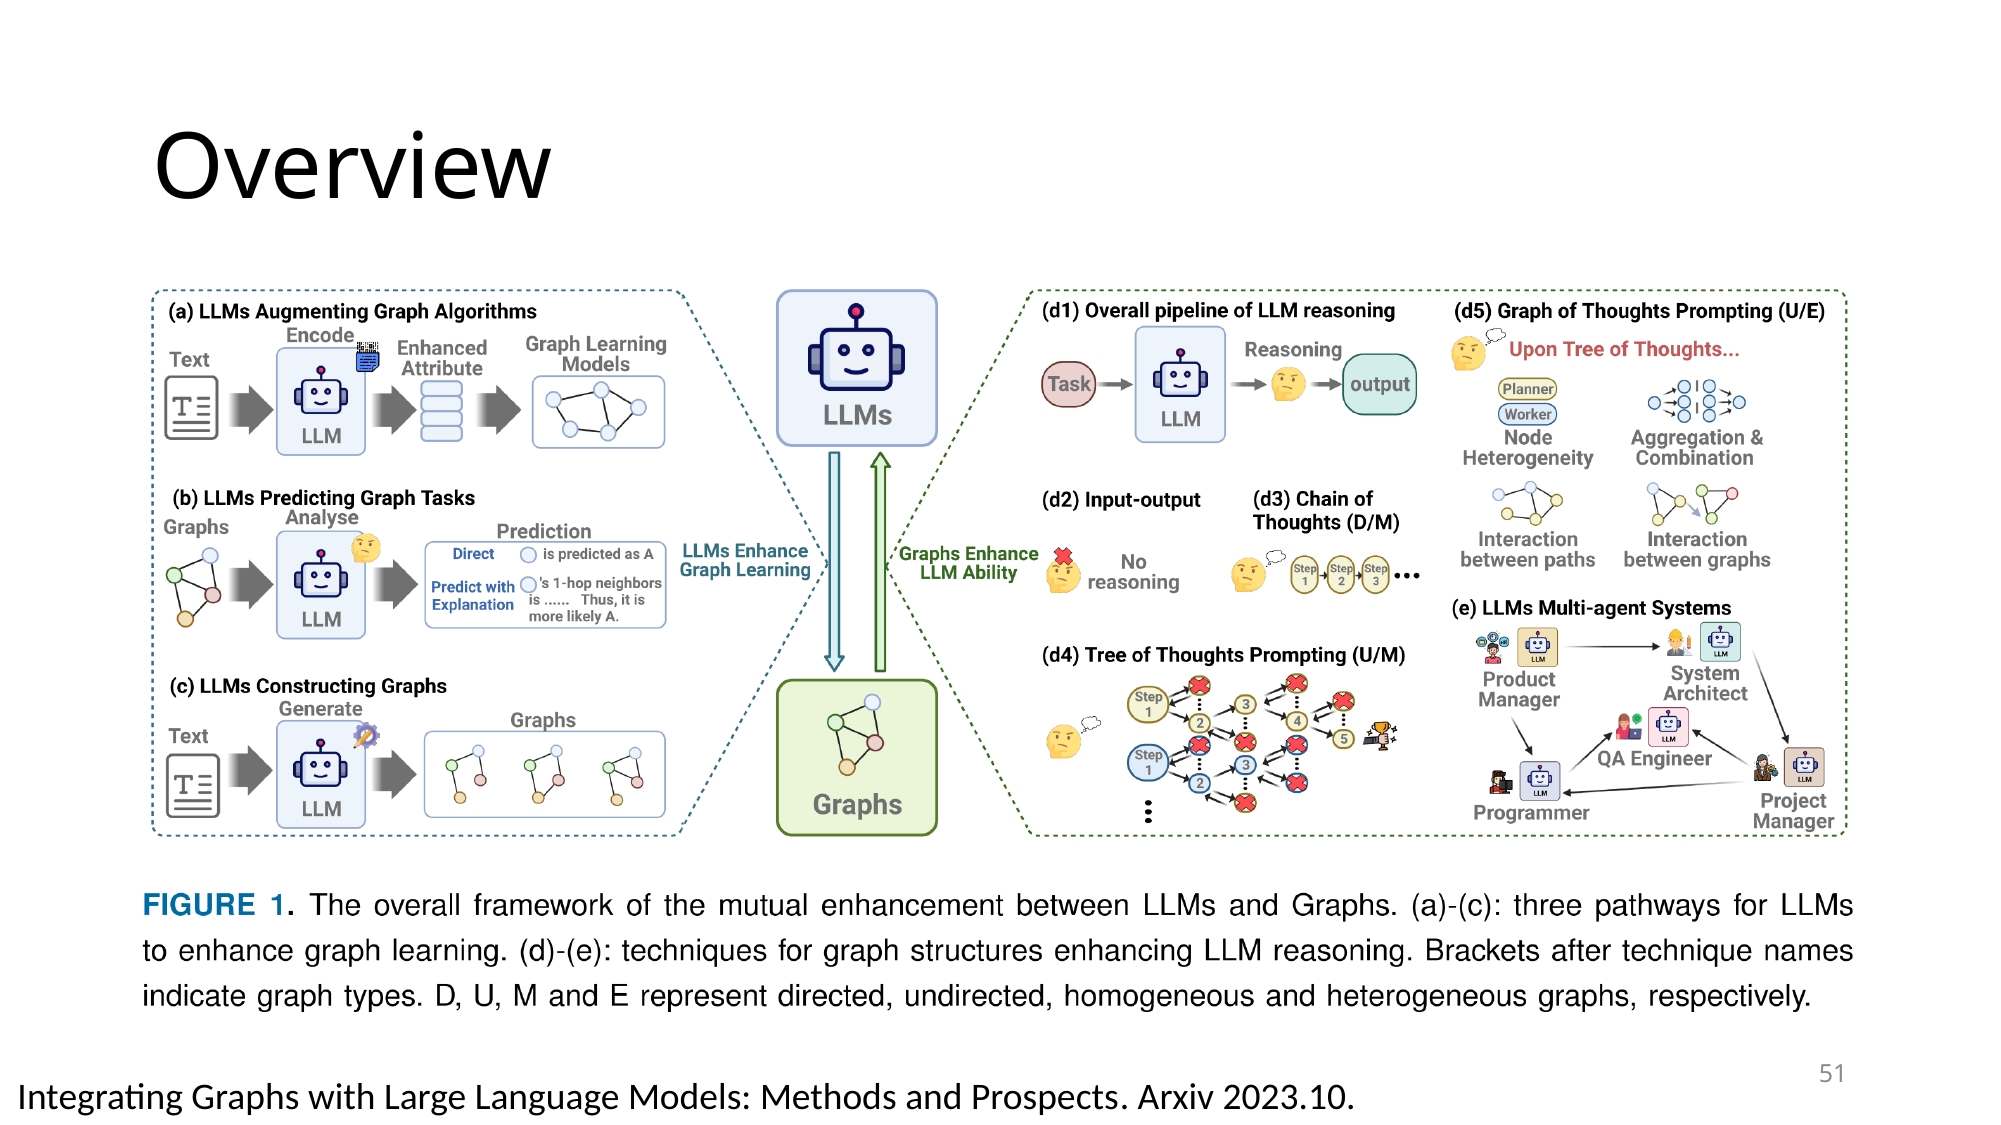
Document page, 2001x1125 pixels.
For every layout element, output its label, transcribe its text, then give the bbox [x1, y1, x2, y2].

slide_number 51 [1412, 1044, 1863, 1105]
title Overview [137, 59, 1863, 277]
text_box Integrating Graphs with Large Language Models: Methods and Prospects. Arxiv 2023.10. [2, 1064, 1371, 1125]
picture [137, 277, 1863, 1024]
